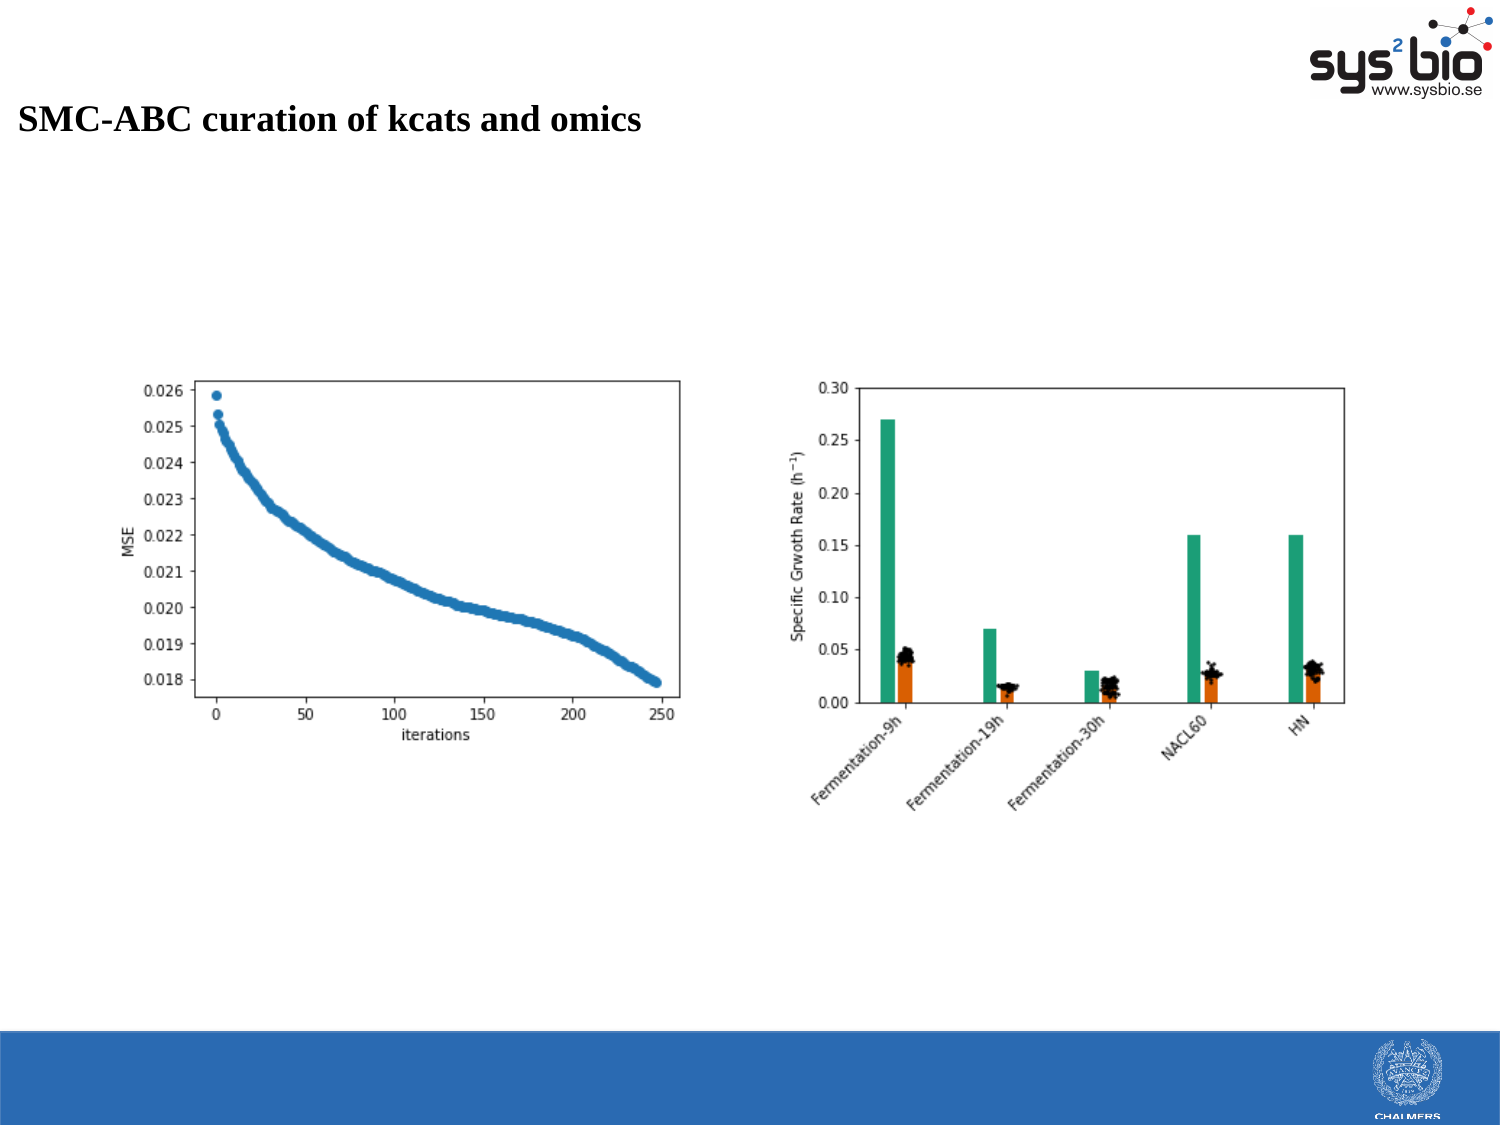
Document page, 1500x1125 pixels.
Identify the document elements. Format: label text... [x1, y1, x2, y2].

picture [1310, 7, 1493, 99]
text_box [111, 371, 1354, 824]
text_box SMC-ABC curation of kcats and omics [3, 86, 658, 147]
